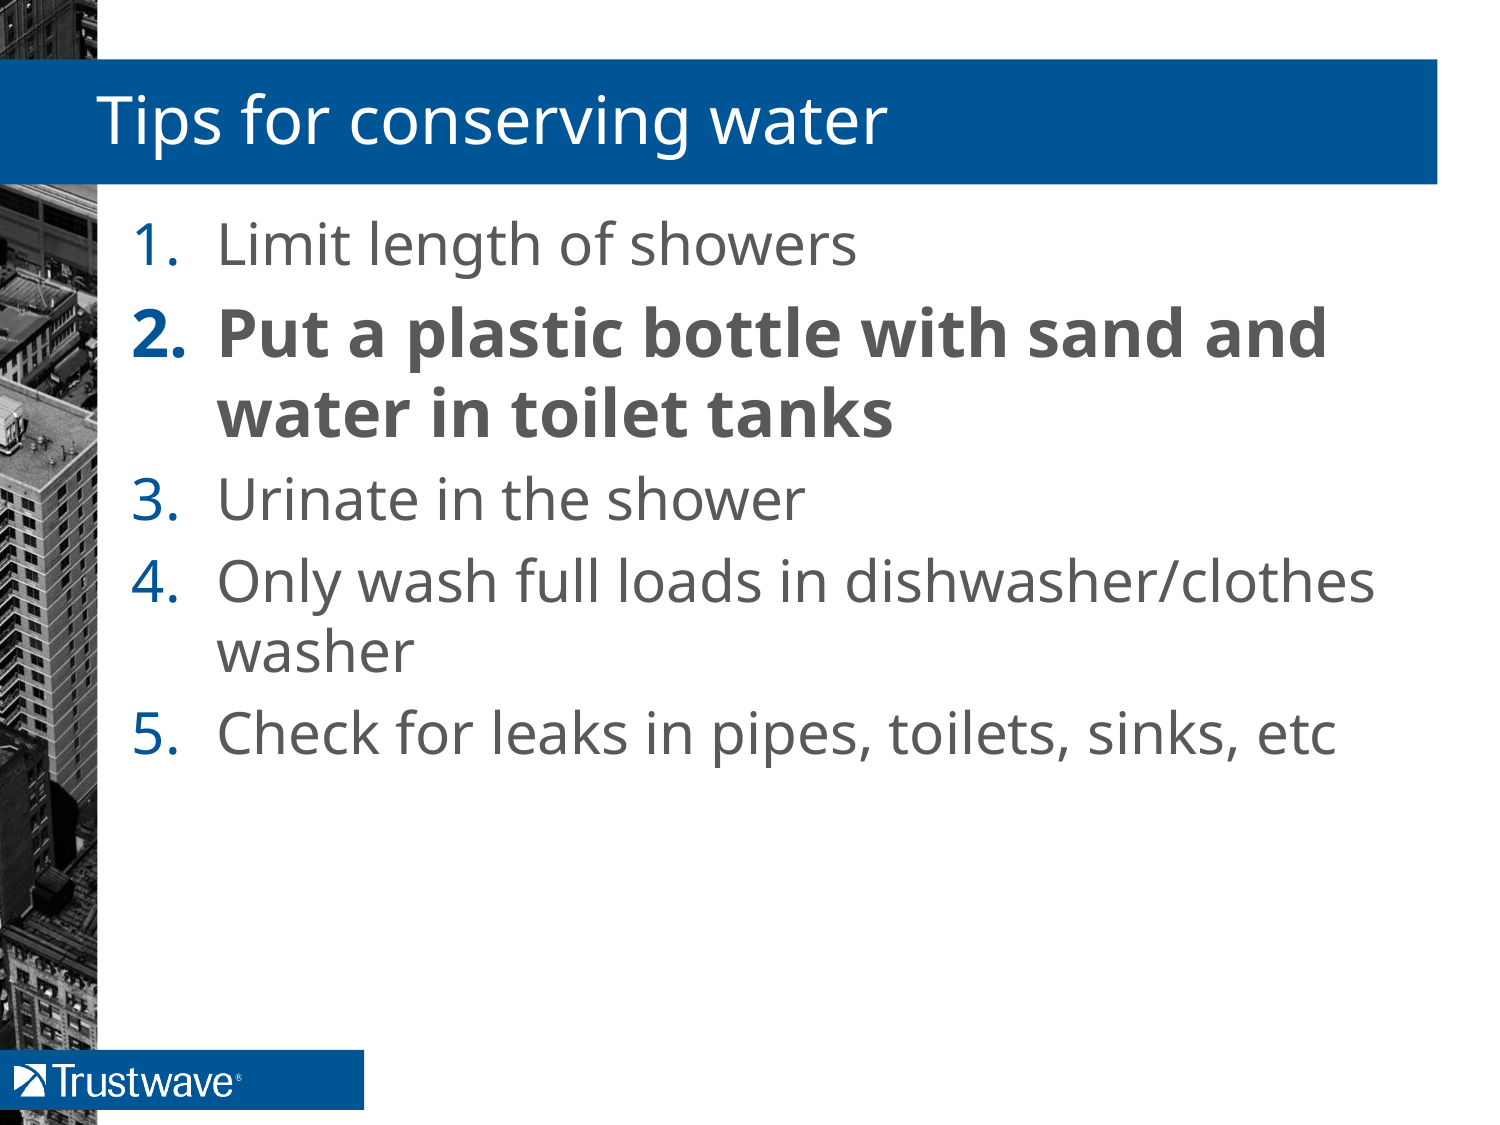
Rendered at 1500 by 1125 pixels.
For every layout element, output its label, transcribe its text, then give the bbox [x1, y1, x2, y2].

picture [0, 0, 98, 59]
picture [0, 185, 98, 1049]
list Limit length of showers Put a plastic bottle with sand and water in toilet tanks Urinate in the shower Only wash full loads in dishwasher/clothes washer Check for leaks in pipes, toilets, sinks, etc [116, 199, 1438, 1013]
title Tips for conserving water [80, 62, 1438, 188]
picture [0, 1110, 98, 1125]
picture [14, 1064, 242, 1098]
